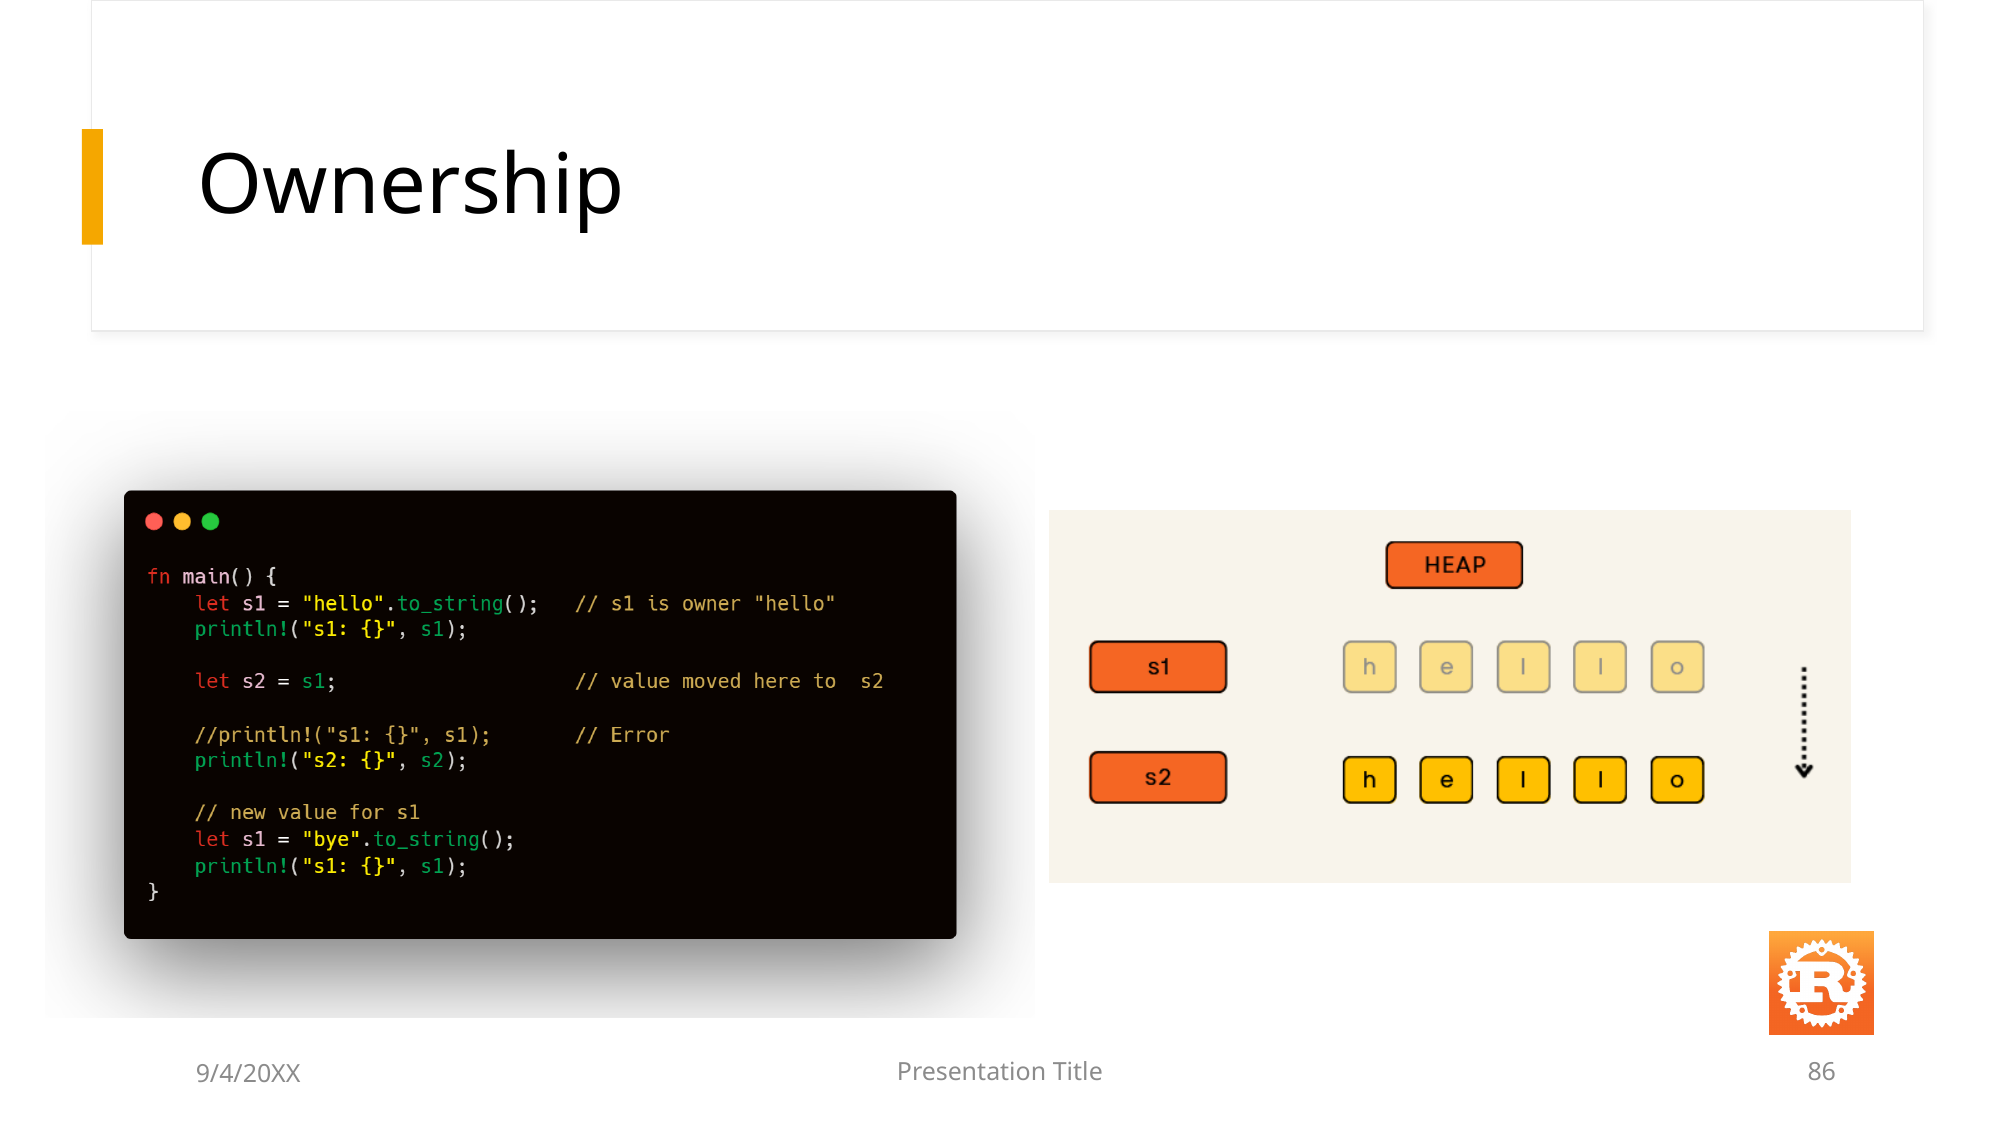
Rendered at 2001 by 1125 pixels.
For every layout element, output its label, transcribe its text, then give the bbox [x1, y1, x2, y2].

slide_number 86 [1401, 1042, 1851, 1103]
footer Presentation Title [662, 1042, 1338, 1103]
title Ownership [183, 90, 1851, 284]
picture [1049, 510, 1851, 883]
picture [1769, 931, 1874, 1035]
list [45, 411, 1035, 1018]
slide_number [180, 1042, 631, 1103]
